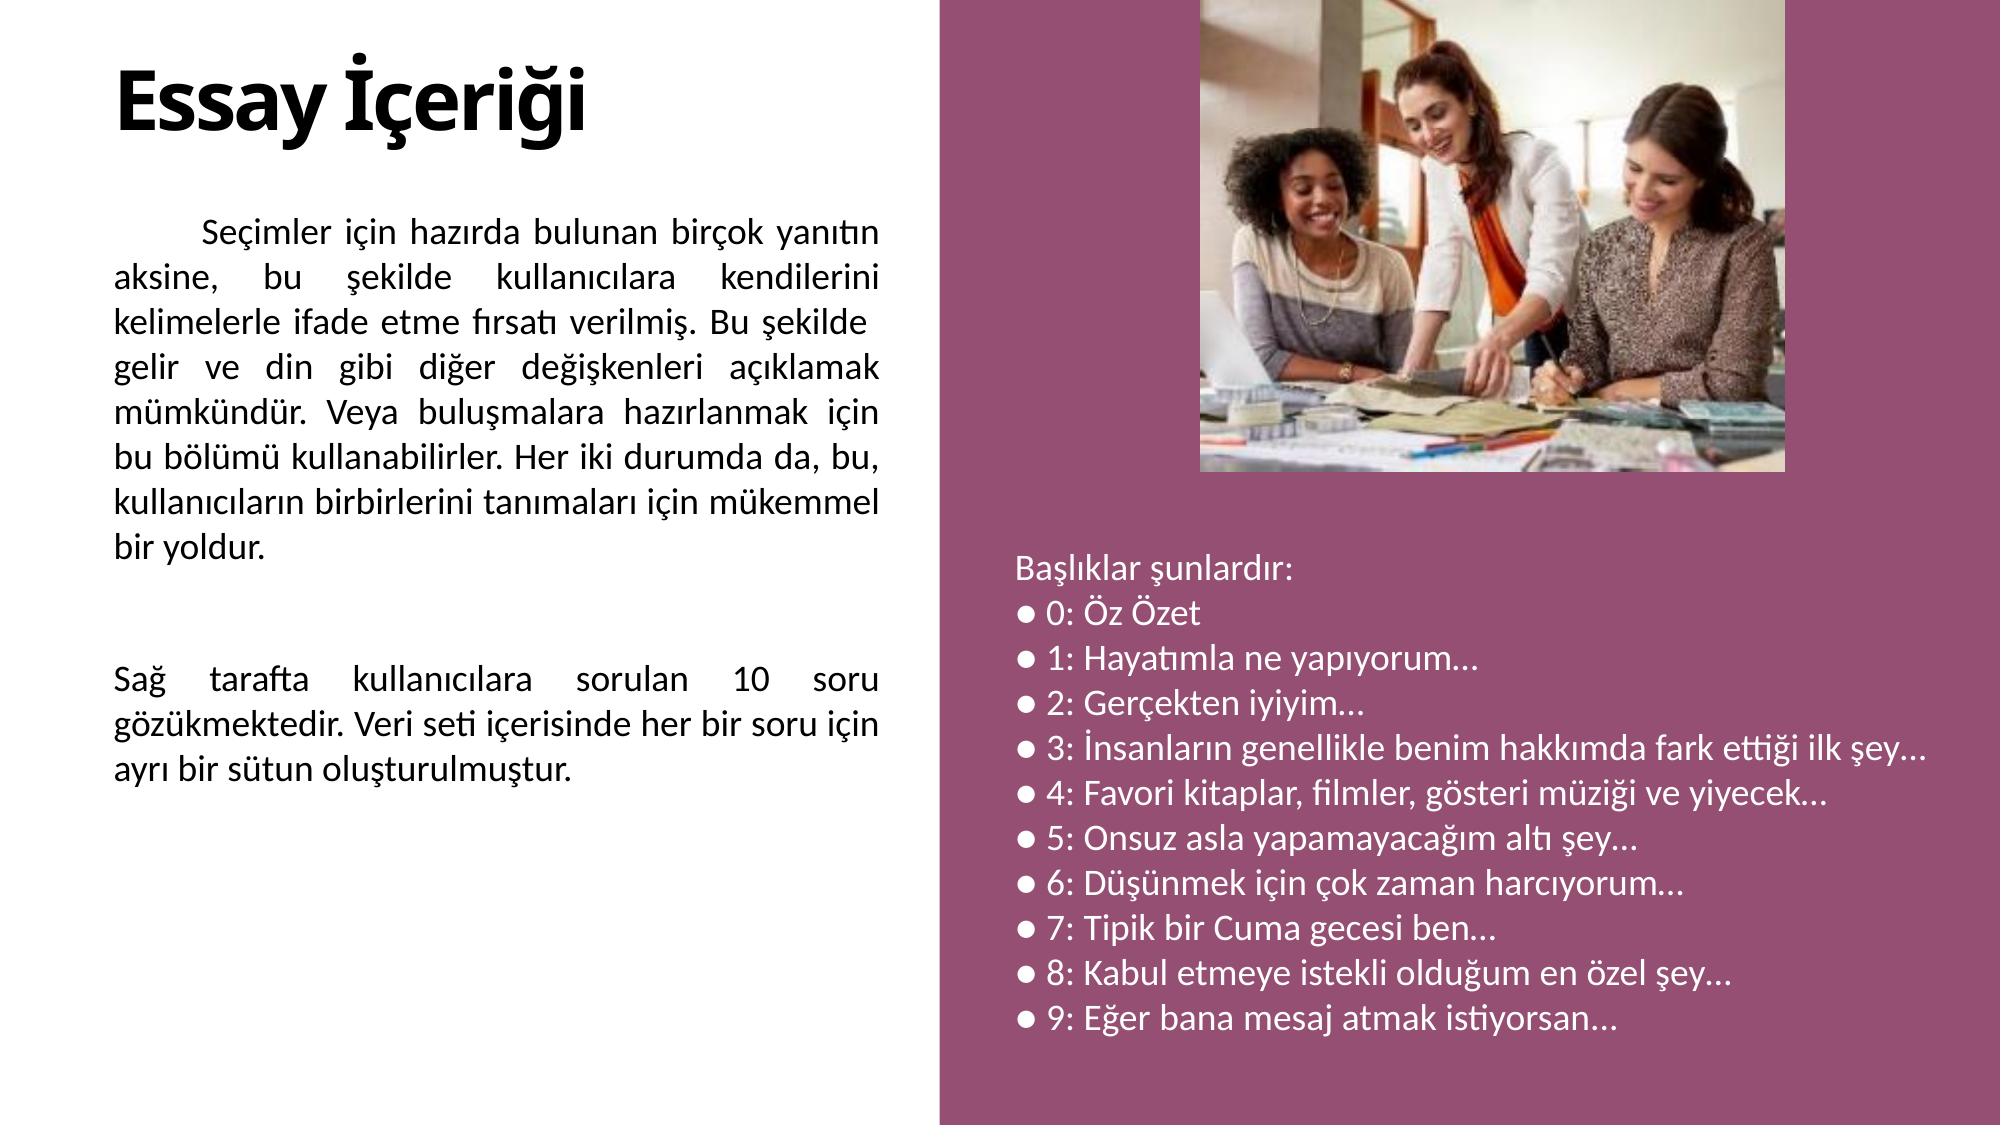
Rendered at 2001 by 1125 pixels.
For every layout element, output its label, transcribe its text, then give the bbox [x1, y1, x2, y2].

text_box Başlıklar şunlardır: ● 0: Öz Özet ● 1: Hayatımla ne yapıyorum… ● 2: Gerçekten iyiyim… ● 3: İnsanların genellikle benim hakkımda fark ettiği ilk şey… ● 4: Favori kitaplar, filmler, gösteri müziği ve yiyecek… ● 5: Onsuz asla yapamayacağım altı şey… ● 6: Düşünmek için çok zaman harcıyorum… ● 7: Tipik bir Cuma gecesi ben… ● 8: Kabul etmeye istekli olduğum en özel şey… ● 9: Eğer bana mesaj atmak istiyorsan... [999, 535, 1961, 1046]
title Essay İçeriği [113, 50, 800, 157]
picture [1199, 0, 1785, 472]
list Seçimler için hazırda bulunan birçok yanıtın aksine, bu şekilde kullanıcılara kendilerini kelimelerle ifade etme fırsatı verilmiş. Bu şekilde gelir ve din gibi diğer değişkenleri açıklamak mümkündür. Veya buluşmalara hazırlanmak için bu bölümü kullanabilirler. Her iki durumda da, bu, kullanıcıların birbirlerini tanımaları için mükemmel bir yoldur. Sağ tarafta kullanıcılara sorulan 10 soru gözükmektedir. Veri seti içerisinde her bir soru için ayrı bir sütun oluşturulmuştur. [113, 199, 896, 959]
